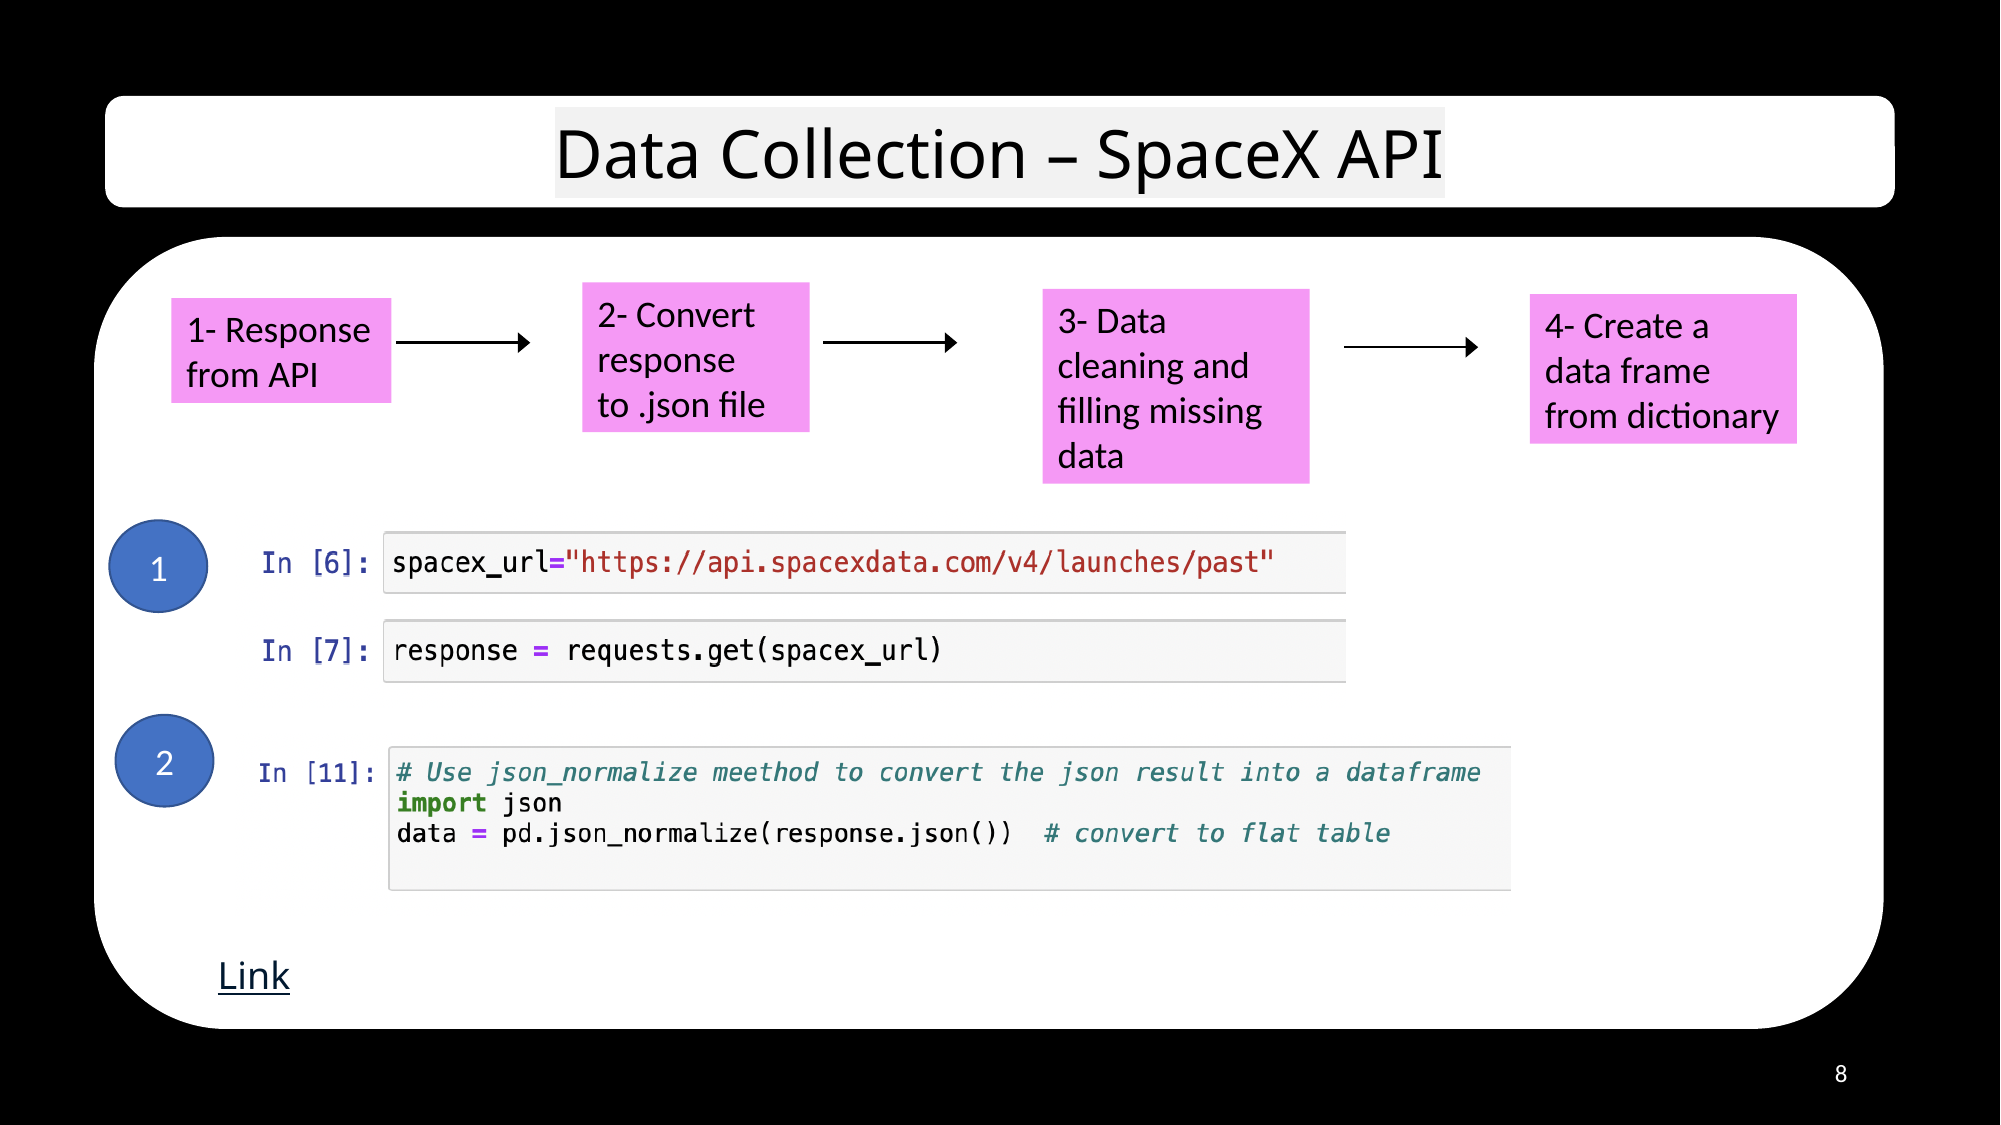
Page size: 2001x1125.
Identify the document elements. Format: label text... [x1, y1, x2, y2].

text_box 4- Create a data frame from dictionary [1529, 294, 1797, 444]
text_box Link [203, 944, 1205, 1011]
text_box 1- Response from API [171, 298, 392, 403]
slide_number 8 [1412, 1042, 1863, 1103]
picture [235, 511, 1346, 708]
text_box 2 [114, 713, 215, 808]
text_box 2- Convert response to .json file [582, 282, 810, 433]
picture [235, 733, 1511, 916]
text_box 3- Data cleaning and filling missing data [1042, 288, 1310, 484]
text_box Data Collection – SpaceX API [104, 94, 1896, 209]
text_box [93, 235, 1885, 1031]
text_box 1 [108, 519, 209, 614]
